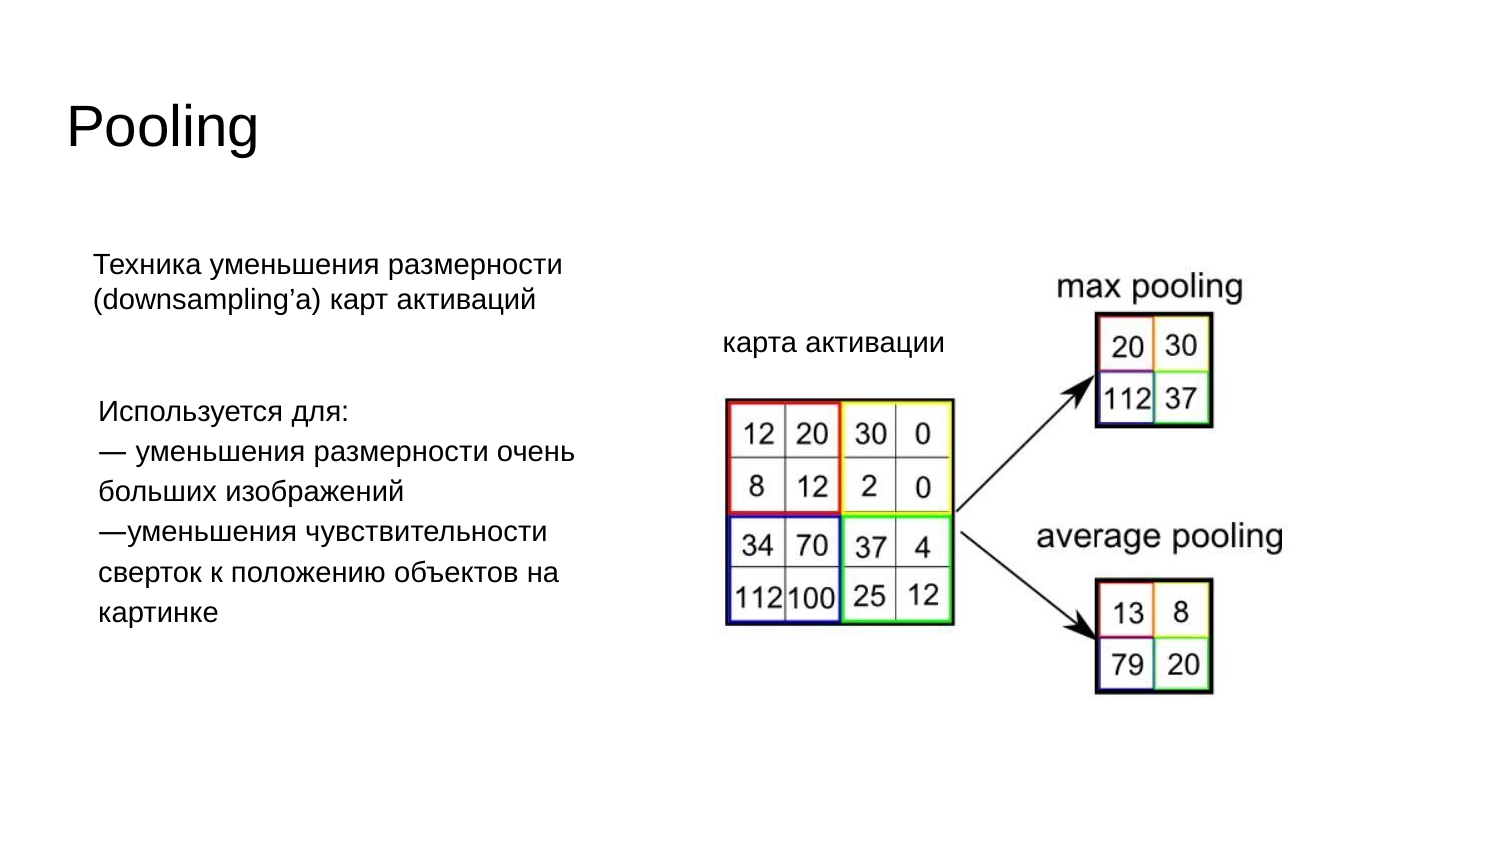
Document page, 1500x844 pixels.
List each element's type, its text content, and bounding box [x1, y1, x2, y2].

title Pooling [51, 72, 1449, 167]
text_box Используется для: — уменьшения размерности очень больших изображений —уменьшения чувствительности сверток к положению объектов на картинке [83, 377, 663, 773]
picture [698, 266, 1292, 704]
text_box Техника уменьшения размерности (downsampling’а) карт активаций [77, 230, 598, 347]
